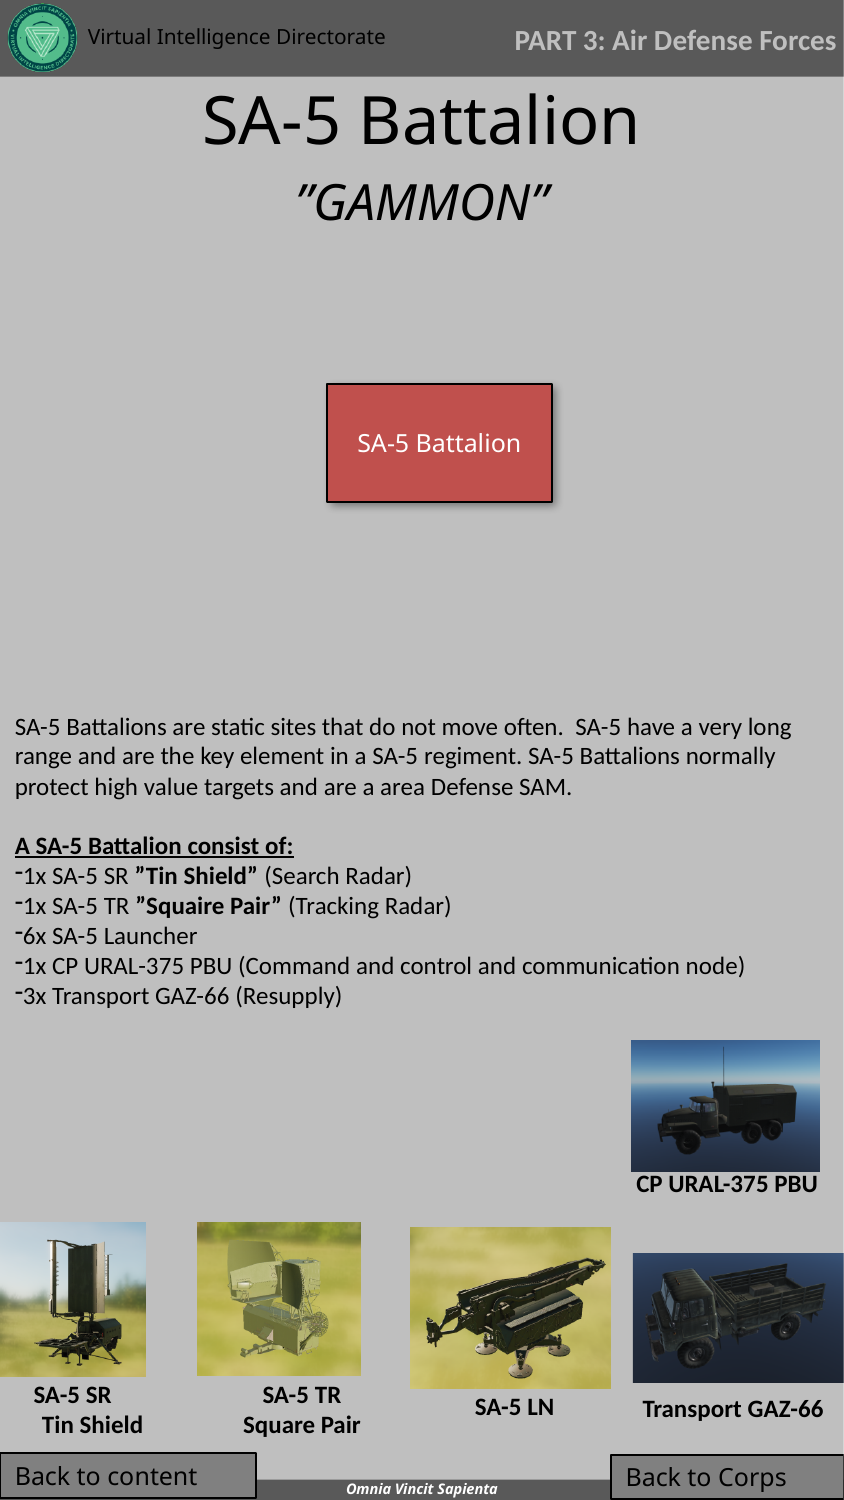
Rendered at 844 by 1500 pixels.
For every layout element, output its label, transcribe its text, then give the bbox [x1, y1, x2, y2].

text_box SA-5 Battalions are static sites that do not move often. SA-5 have a very long range and are the key element in a SA-5 regiment. SA-5 Battalions normally protect high value targets and are a area Defense SAM. A SA-5 Battalion consist of: 1x SA-5 SR ”Tin Shield” (Search Radar) 1x SA-5 TR ”Squaire Pair” (Tracking Radar) 6x SA-5 Launcher 1x CP URAL-375 PBU (Command and control and communication node) 3x Transport GAZ-66 (Resupply) [0, 702, 844, 1047]
text_box SA-5 SR Tin Shield [0, 1371, 186, 1446]
text_box Back to content [0, 1453, 257, 1498]
picture [409, 1227, 612, 1390]
text_box Back to Corps [610, 1454, 844, 1500]
text_box SA-5 Battalion [325, 382, 554, 504]
picture [631, 1040, 820, 1172]
title SA-5 Battalion [0, 76, 844, 159]
picture [197, 1222, 361, 1376]
picture [1, 1, 82, 74]
text_box ”GAMMON” [0, 159, 844, 242]
text_box SA-5 TR Square Pair [209, 1371, 395, 1446]
picture [632, 1252, 844, 1383]
text_box Transport GAZ-66 [622, 1385, 844, 1430]
text_box PART 3: Air Defense Forces [488, 0, 844, 77]
text_box CP URAL-375 PBU [610, 1160, 844, 1206]
picture [0, 1222, 146, 1377]
text_box SA-5 LN [421, 1397, 608, 1428]
